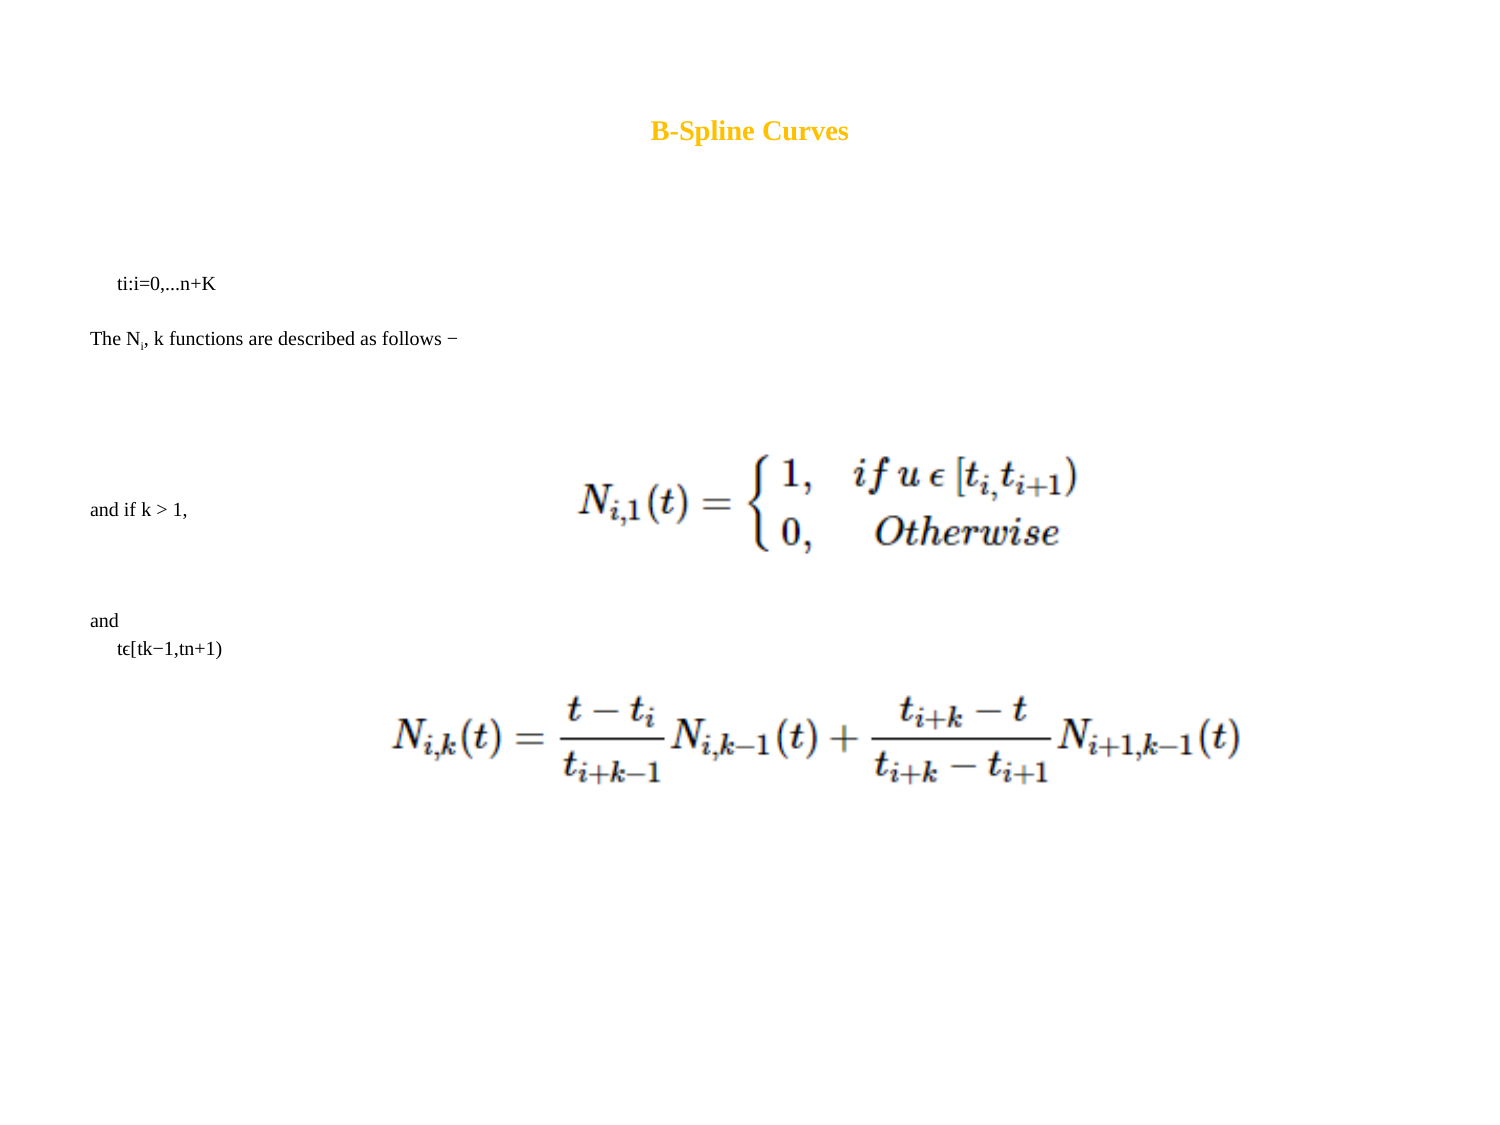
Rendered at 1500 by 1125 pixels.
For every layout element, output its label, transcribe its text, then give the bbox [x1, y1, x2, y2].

picture [359, 656, 1269, 829]
list ti:i=0,...n+K The Ni, k functions are described as follows − and if k > 1, and tϵ[tk−1,tn+1) [75, 262, 1425, 1005]
picture [525, 432, 1133, 593]
title B-Spline Curves [75, 104, 1425, 197]
